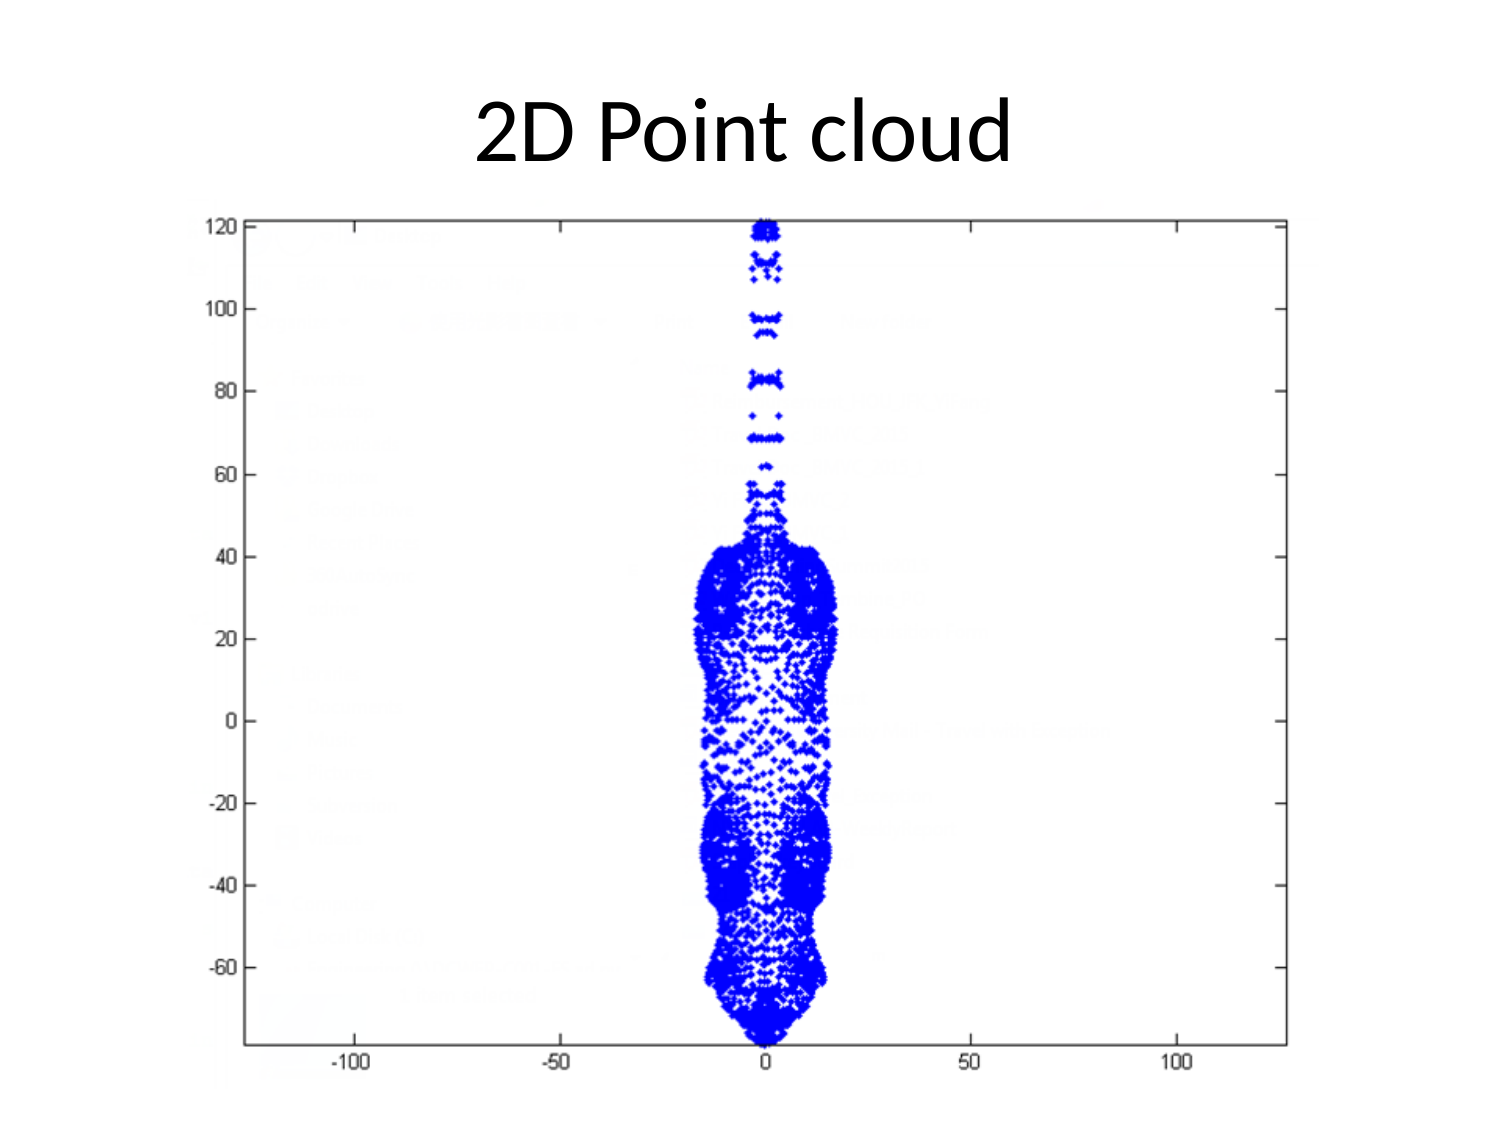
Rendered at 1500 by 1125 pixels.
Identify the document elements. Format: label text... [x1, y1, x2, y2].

picture [187, 199, 1319, 1090]
title 2D Point cloud [69, 31, 1420, 219]
